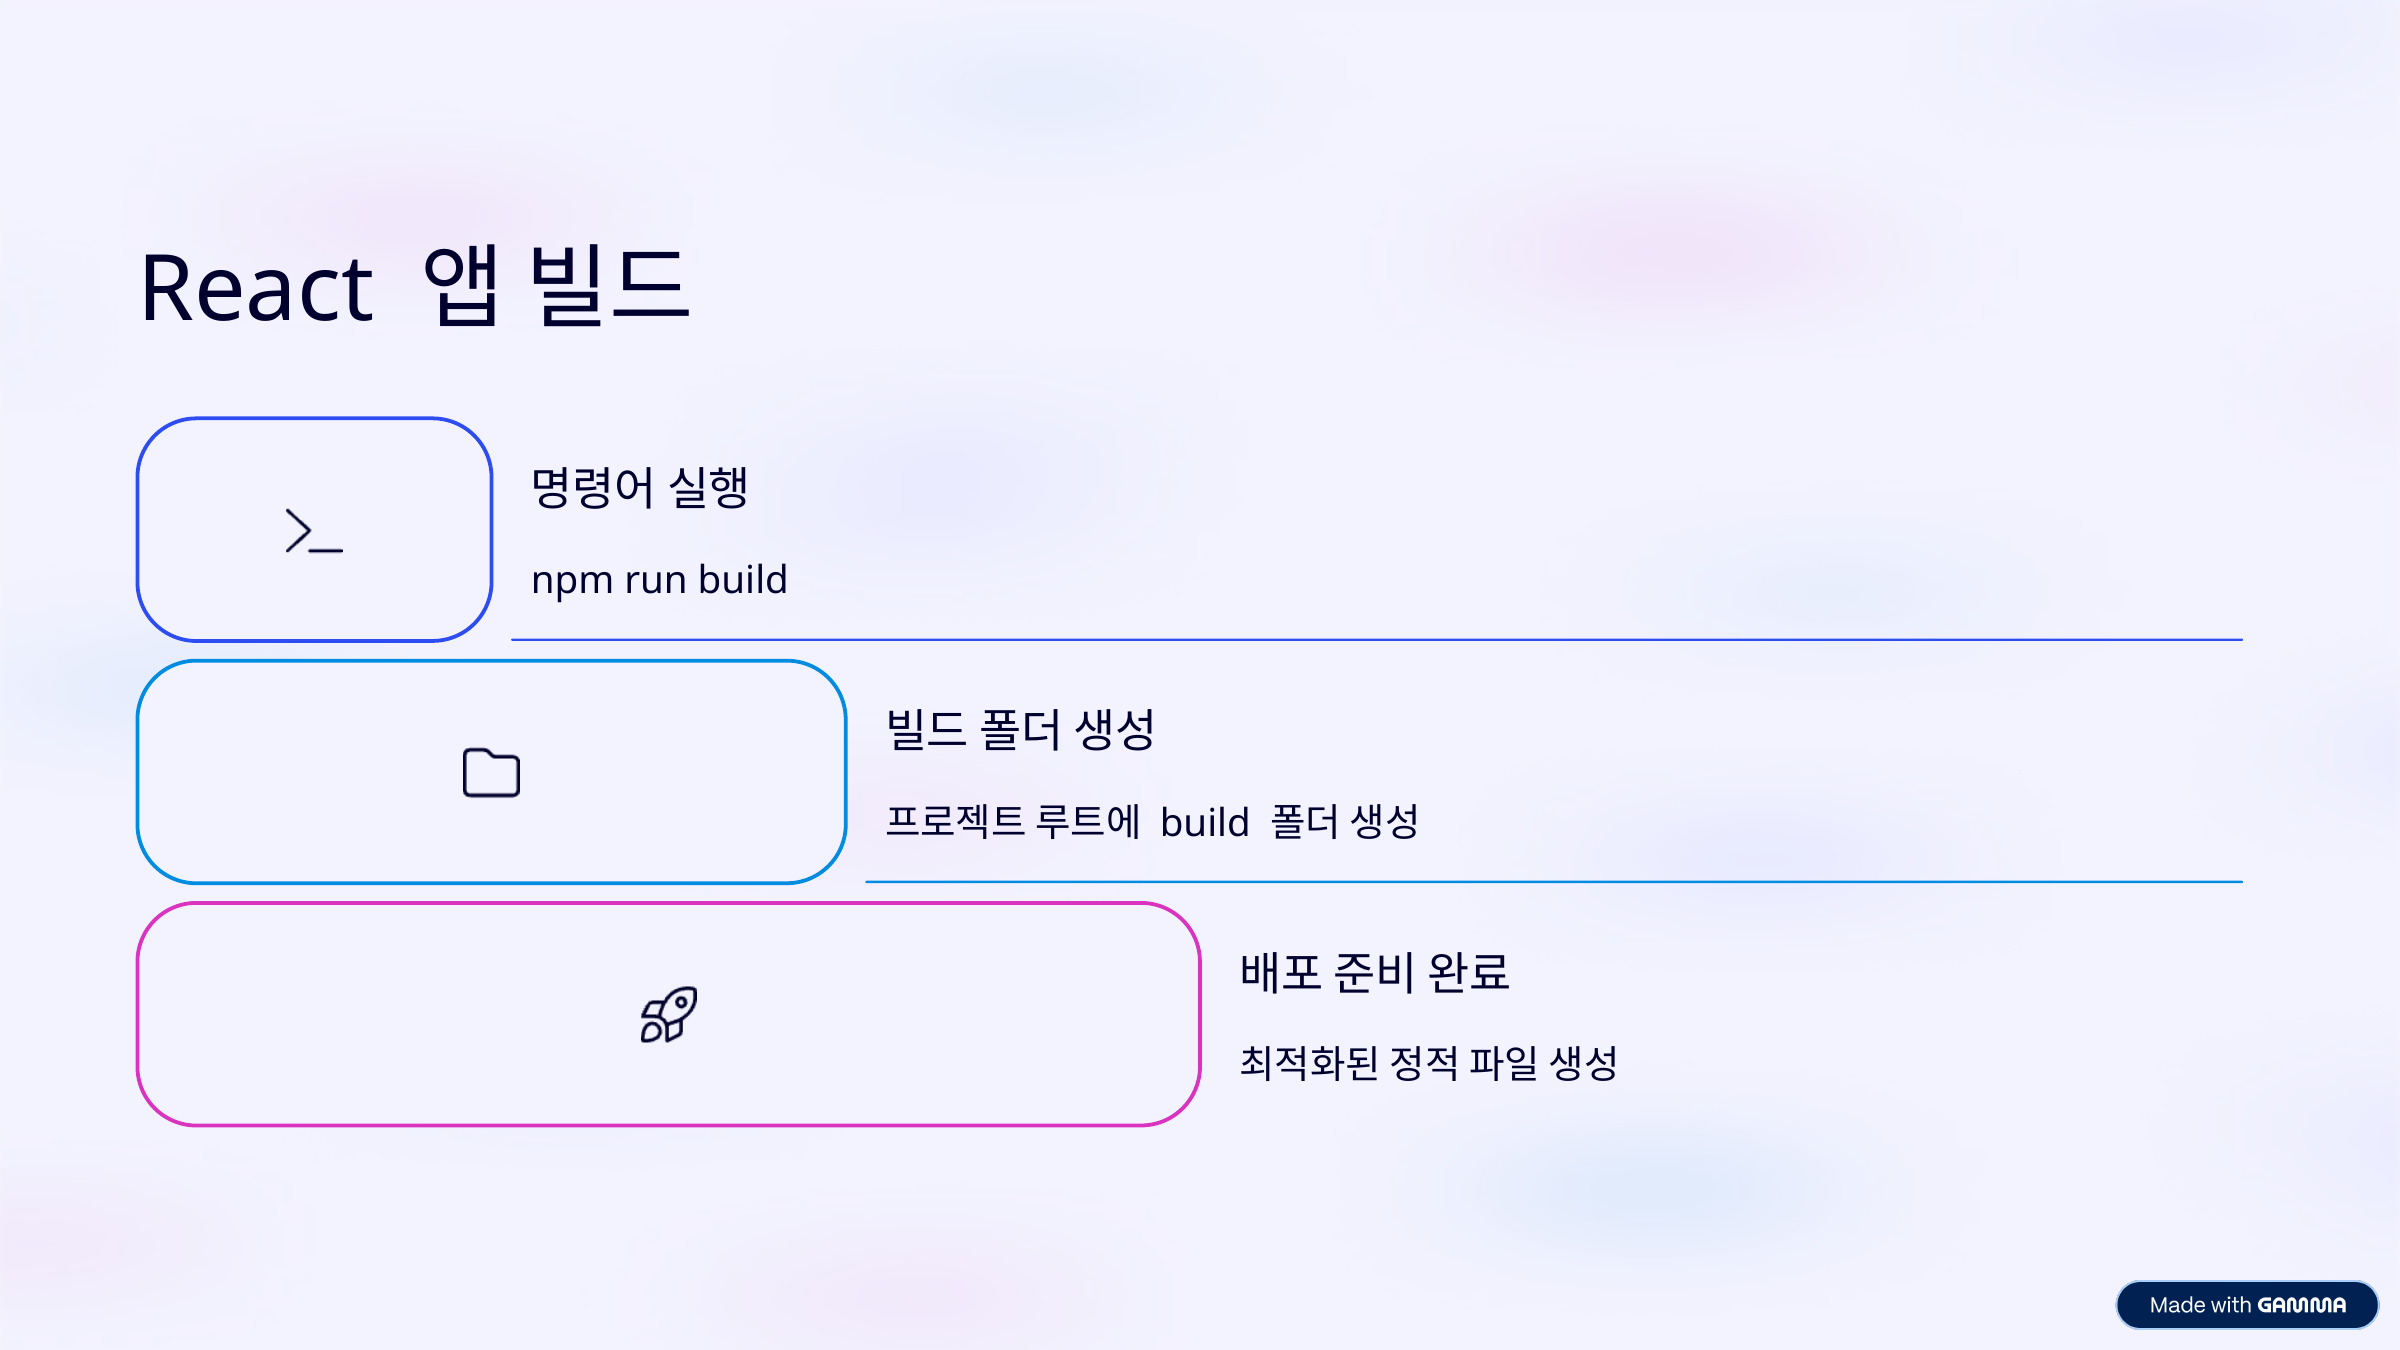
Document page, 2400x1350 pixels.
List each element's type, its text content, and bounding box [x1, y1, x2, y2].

picture [463, 737, 520, 807]
text_box 빌드 폴더 생성 [885, 699, 1347, 758]
text_box 최적화된 정적 파일 생성 [1239, 1023, 1632, 1087]
picture [641, 979, 697, 1049]
text_box [137, 902, 1201, 1126]
text_box [865, 880, 2243, 884]
picture [286, 495, 343, 565]
picture [2106, 1271, 2389, 1339]
text_box 명령어 실행 [530, 457, 768, 516]
text_box 배포 준비 완료 [1239, 942, 1632, 1000]
text_box 프로젝트 루트에 build 폴더 생성 [885, 781, 1410, 844]
text_box React 앱 빌드 [137, 224, 1062, 340]
text_box [137, 418, 492, 641]
text_box [137, 660, 846, 884]
text_box npm run build [530, 538, 768, 602]
